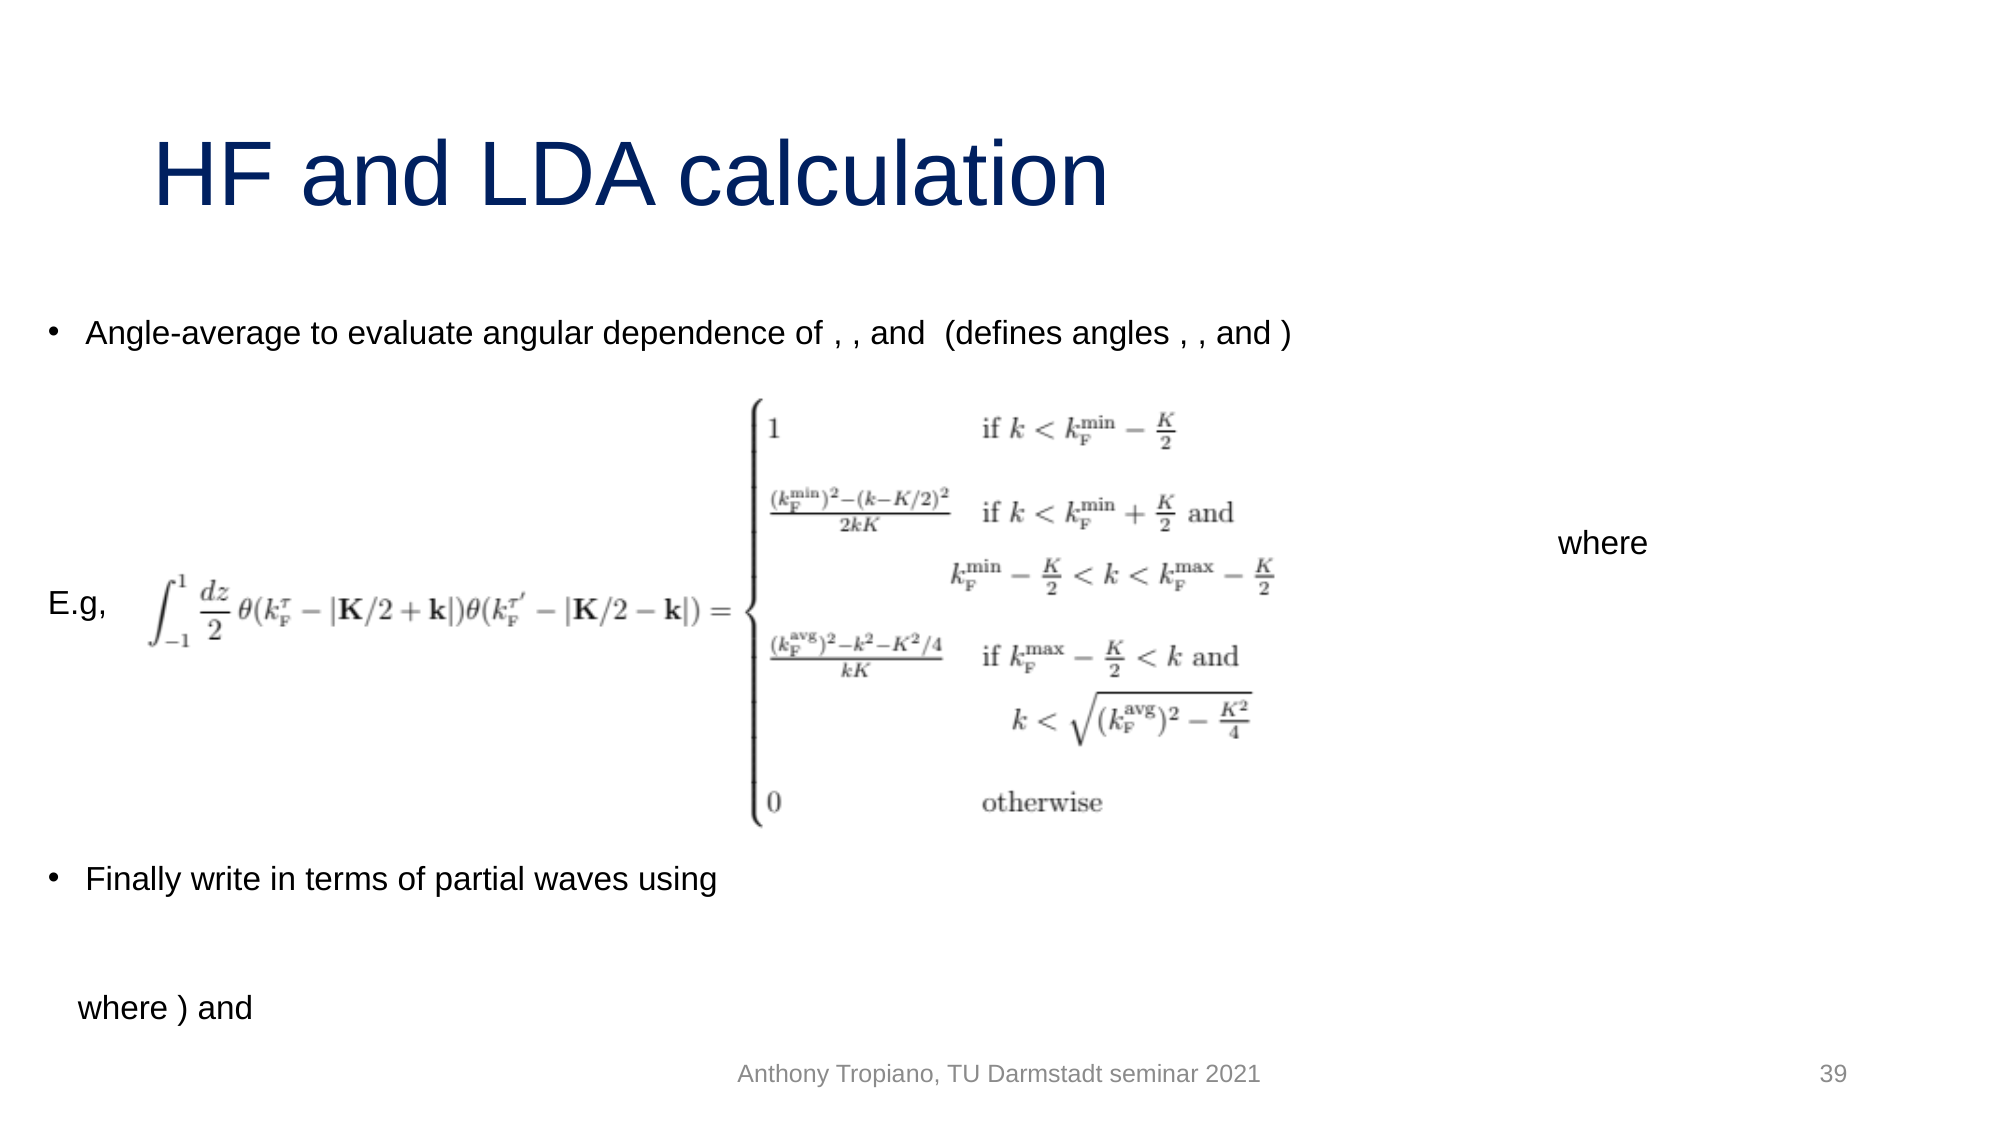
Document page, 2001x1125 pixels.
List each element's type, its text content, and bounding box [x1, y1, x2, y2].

picture [137, 386, 1299, 837]
footer Anthony Tropiano, TU Darmstadt seminar 2021 [662, 1042, 1338, 1103]
title HF and LDA calculation [137, 59, 1863, 278]
slide_number 39 [1412, 1042, 1863, 1103]
